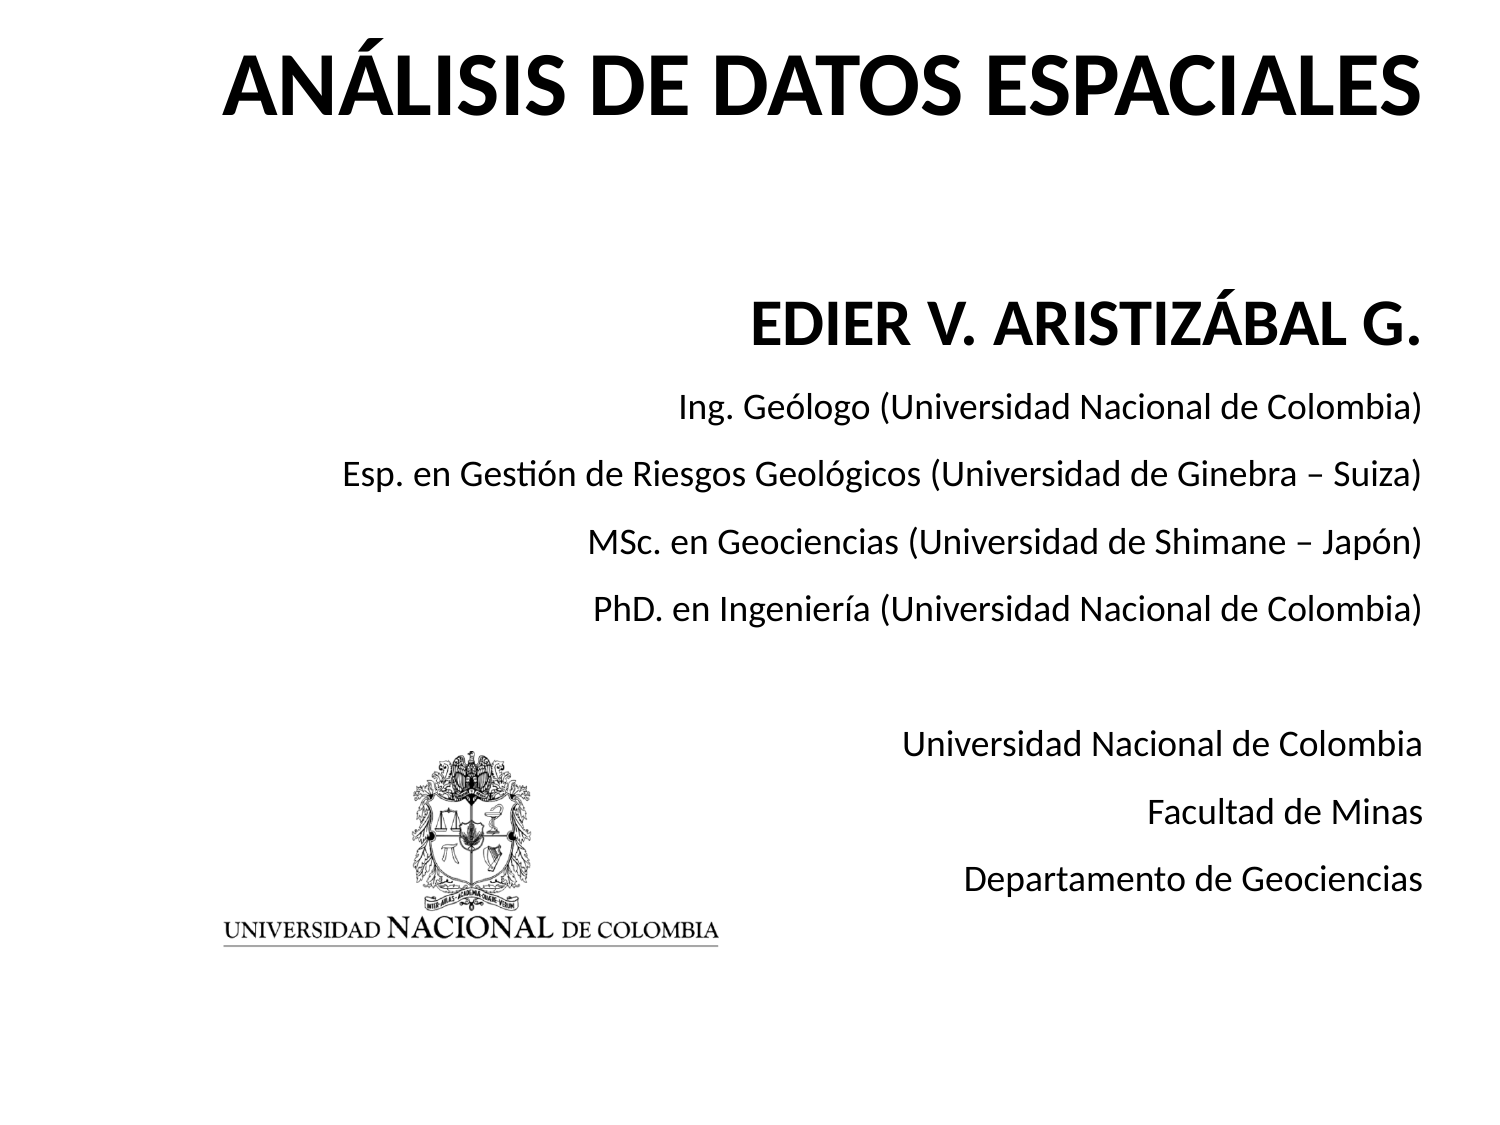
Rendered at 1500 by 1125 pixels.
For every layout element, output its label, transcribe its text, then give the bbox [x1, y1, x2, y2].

text_box ANÁLISIS DE DATOS ESPACIALES EDIER V. ARISTIZÁBAL G. Ing. Geólogo (Universidad Nacional de Colombia) Esp. en Gestión de Riesgos Geológicos (Universidad de Ginebra – Suiza) MSc. en Geociencias (Universidad de Shimane – Japón) PhD. en Ingeniería (Universidad Nacional de Colombia) Universidad Nacional de Colombia Facultad de Minas Departamento de Geociencias [147, 16, 1439, 258]
picture [222, 751, 719, 953]
